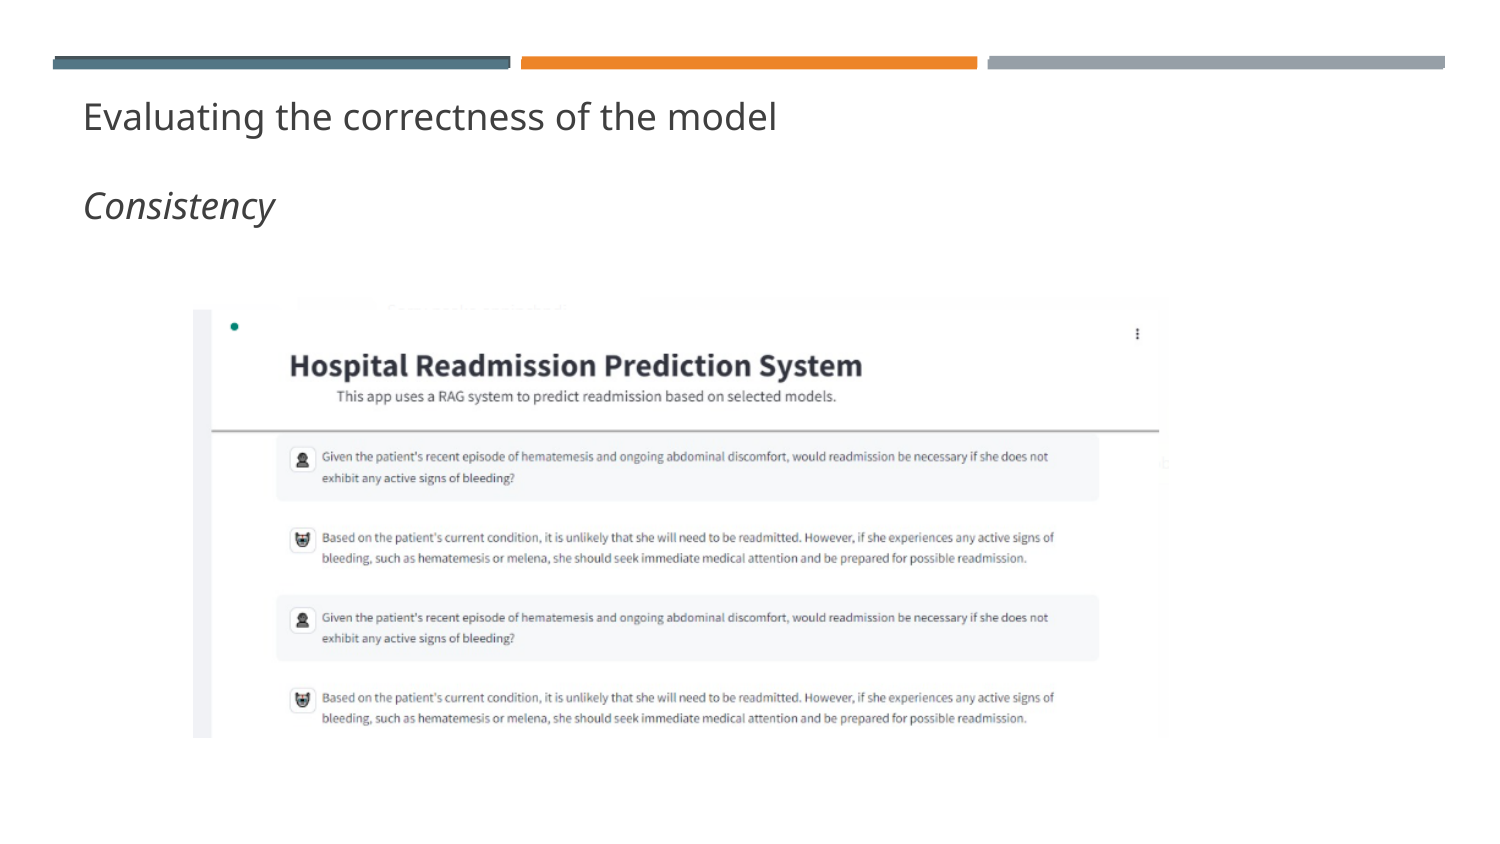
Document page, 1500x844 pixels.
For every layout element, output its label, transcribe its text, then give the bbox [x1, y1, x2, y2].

title Evaluating the correctness of the model Consistency [71, 86, 1429, 233]
picture [192, 288, 1169, 738]
